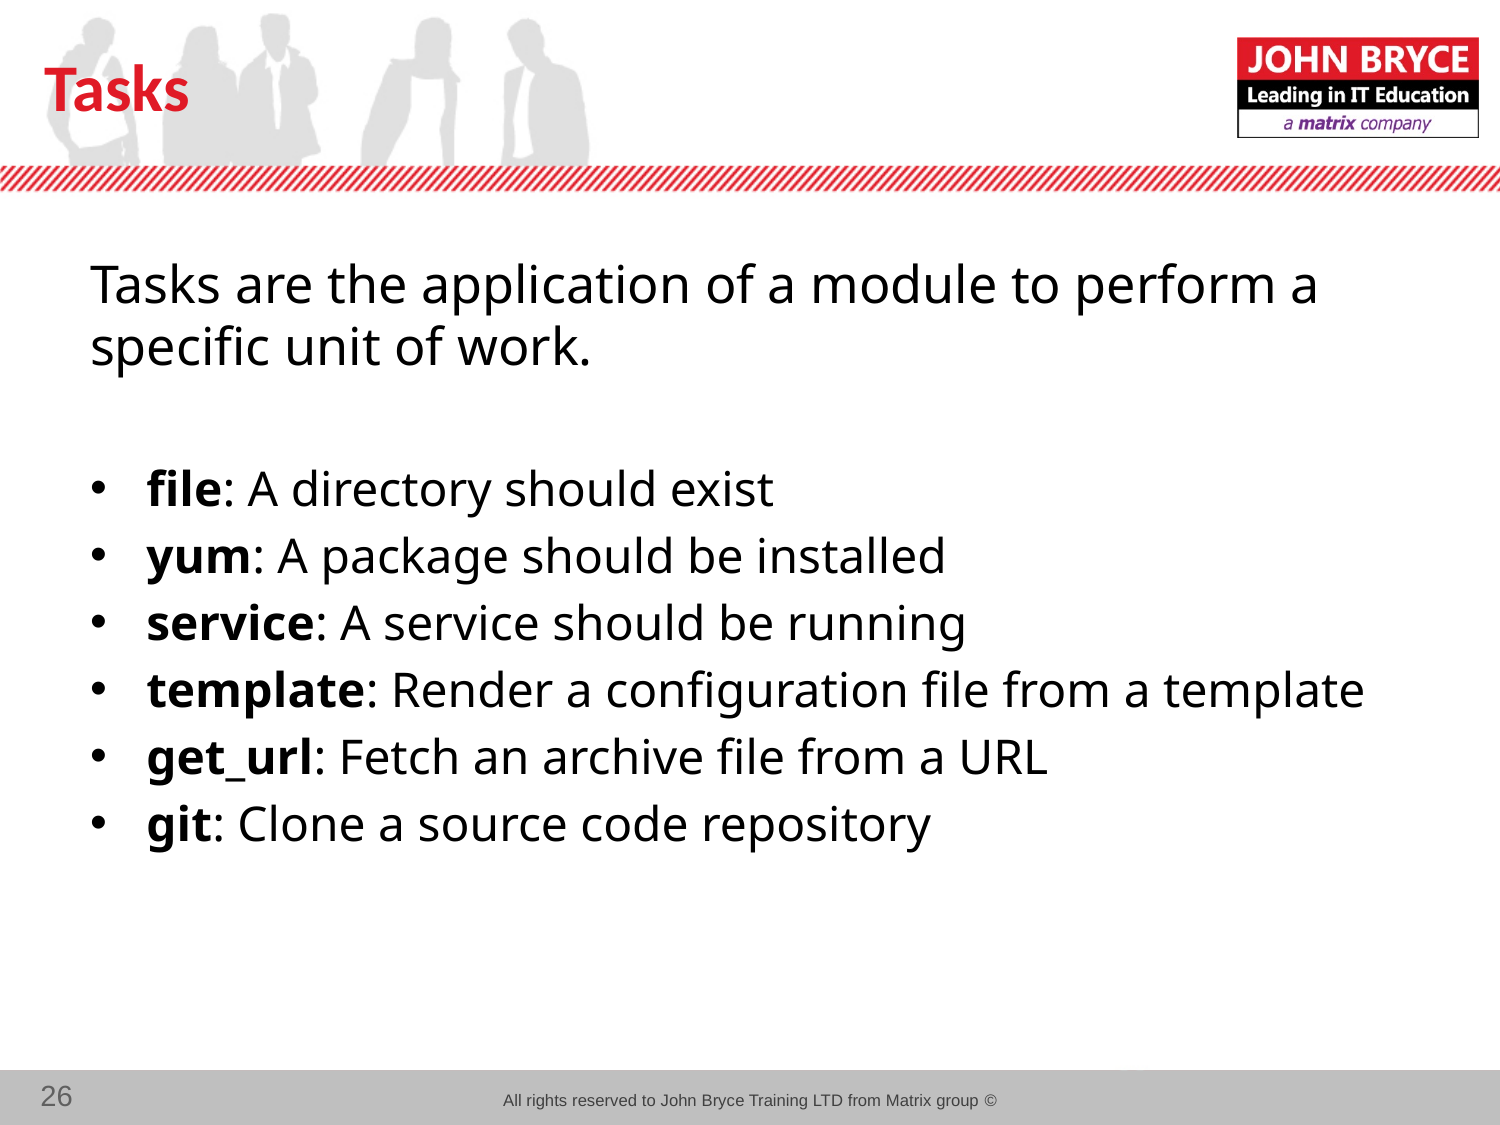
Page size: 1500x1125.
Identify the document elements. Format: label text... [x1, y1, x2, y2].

picture [0, 0, 1500, 1070]
list Tasks are the application of a module to perform a specific unit of work. file: A directory should exist yum: A package should be installed service: A service should be running template: Render a configuration file from a template get_url: Fetch an archive file from a URL git: Clone a source code repository [75, 243, 1425, 1047]
title Tasks [29, 21, 1022, 150]
